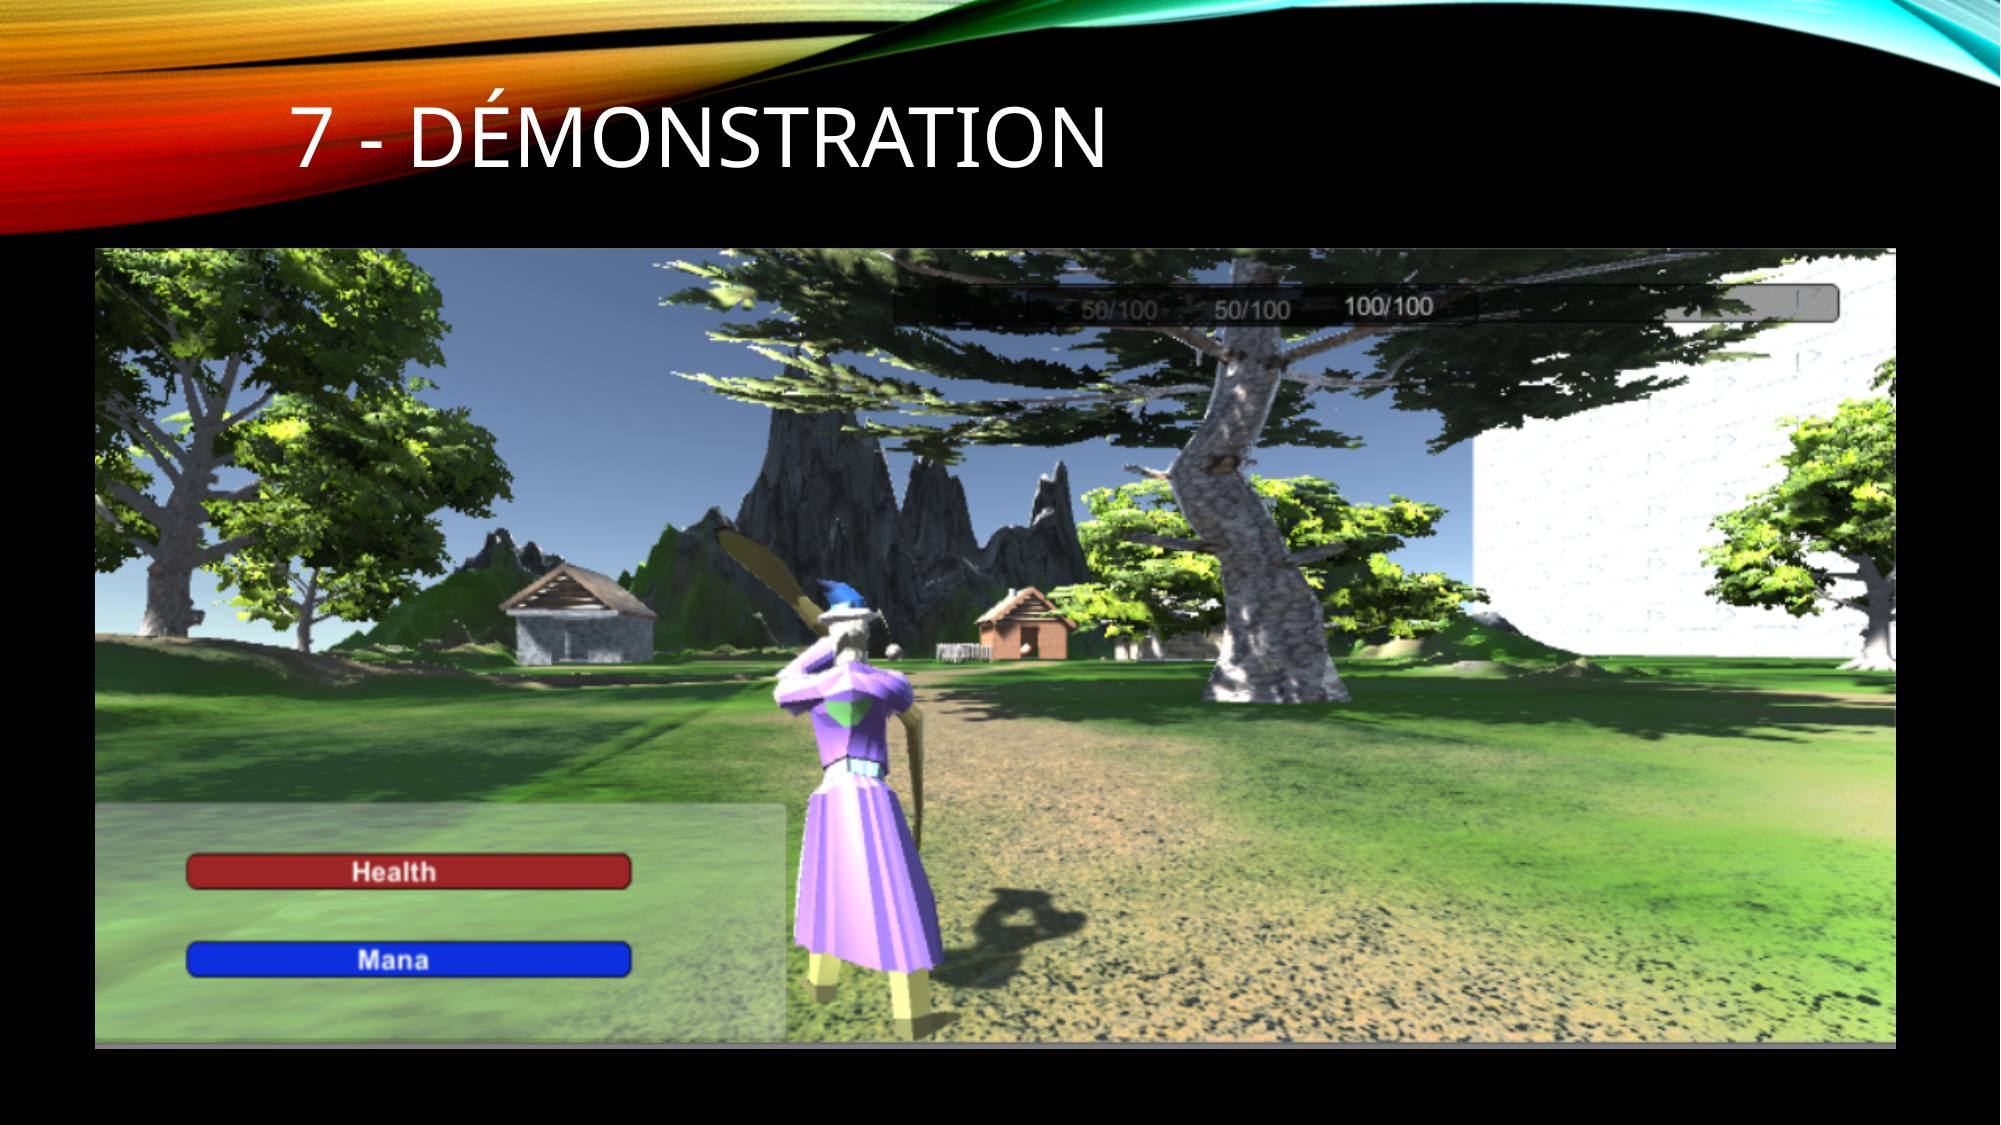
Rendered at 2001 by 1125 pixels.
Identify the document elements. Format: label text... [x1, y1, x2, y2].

picture [94, 248, 1896, 1049]
picture [0, 0, 2000, 237]
title 7 - Démonstration [241, 84, 1148, 248]
